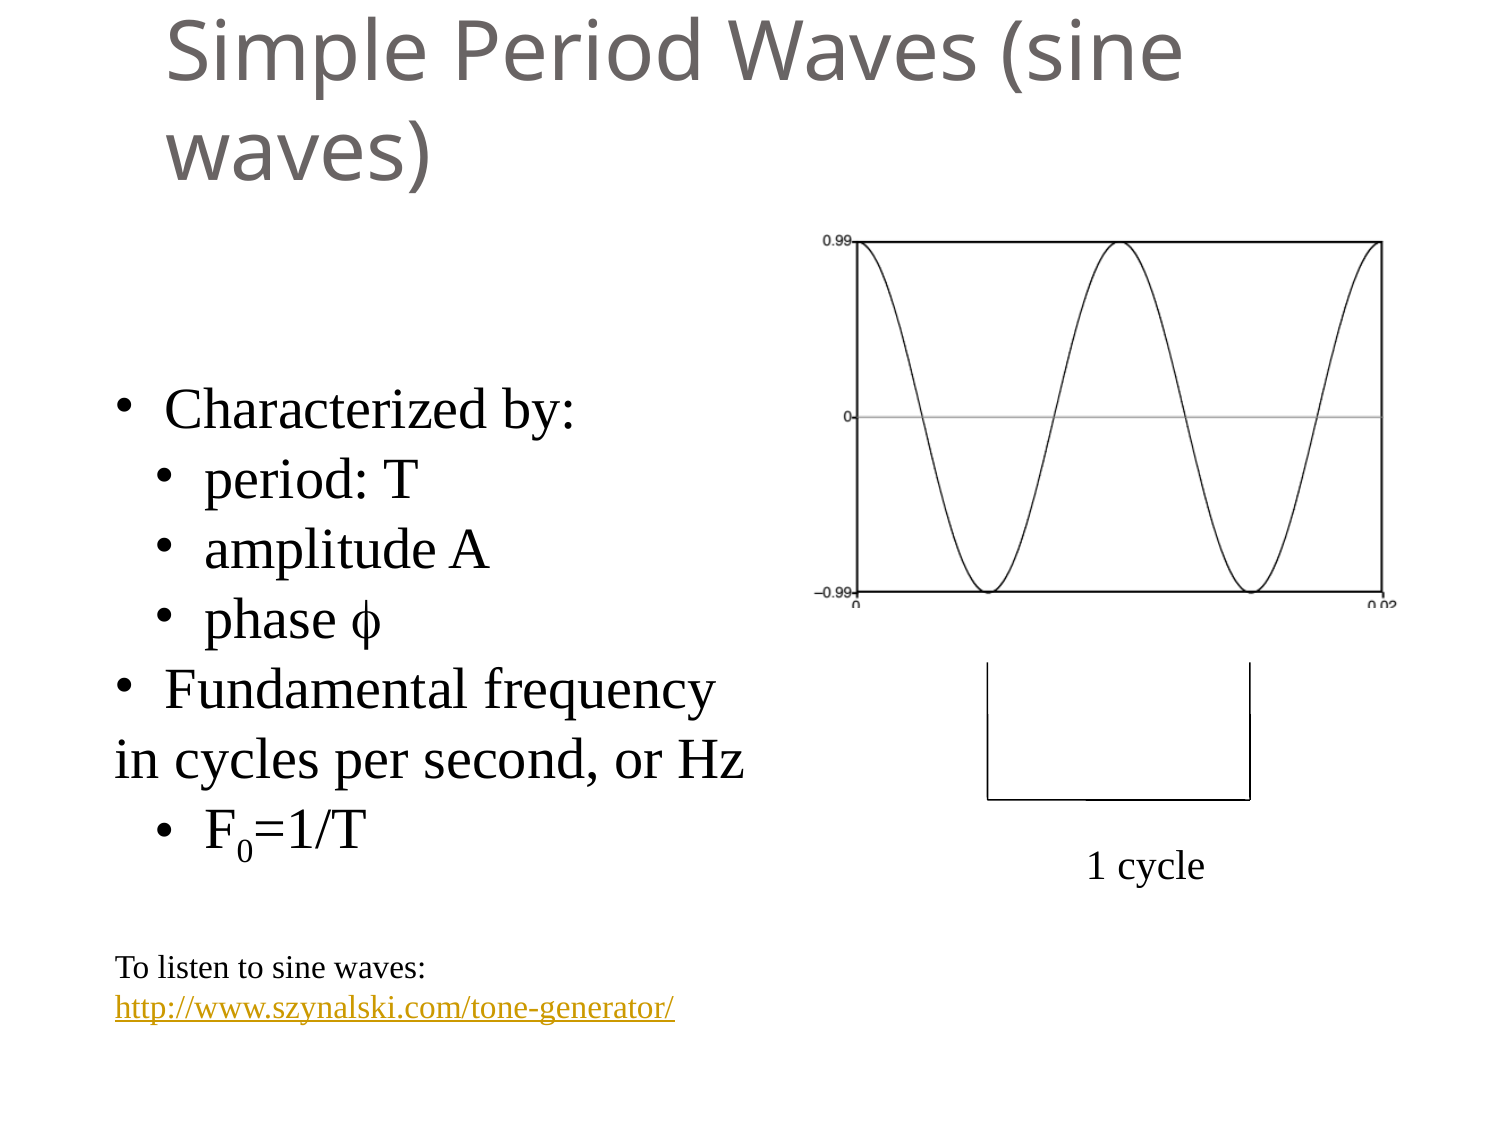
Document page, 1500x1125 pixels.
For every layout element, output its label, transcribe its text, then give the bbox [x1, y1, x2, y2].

text_box To listen to sine waves: http://www.szynalski.com/tone-generator/ [99, 937, 750, 1032]
title Remember High School Physics Simple Period Waves (sine waves) [149, 24, 1426, 213]
text_box Characterized by: period: T amplitude A phase  Fundamental frequency in cycles per second, or Hz F0=1/T [99, 362, 813, 877]
text_box 1 cycle [1071, 830, 1221, 895]
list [792, 224, 1444, 608]
